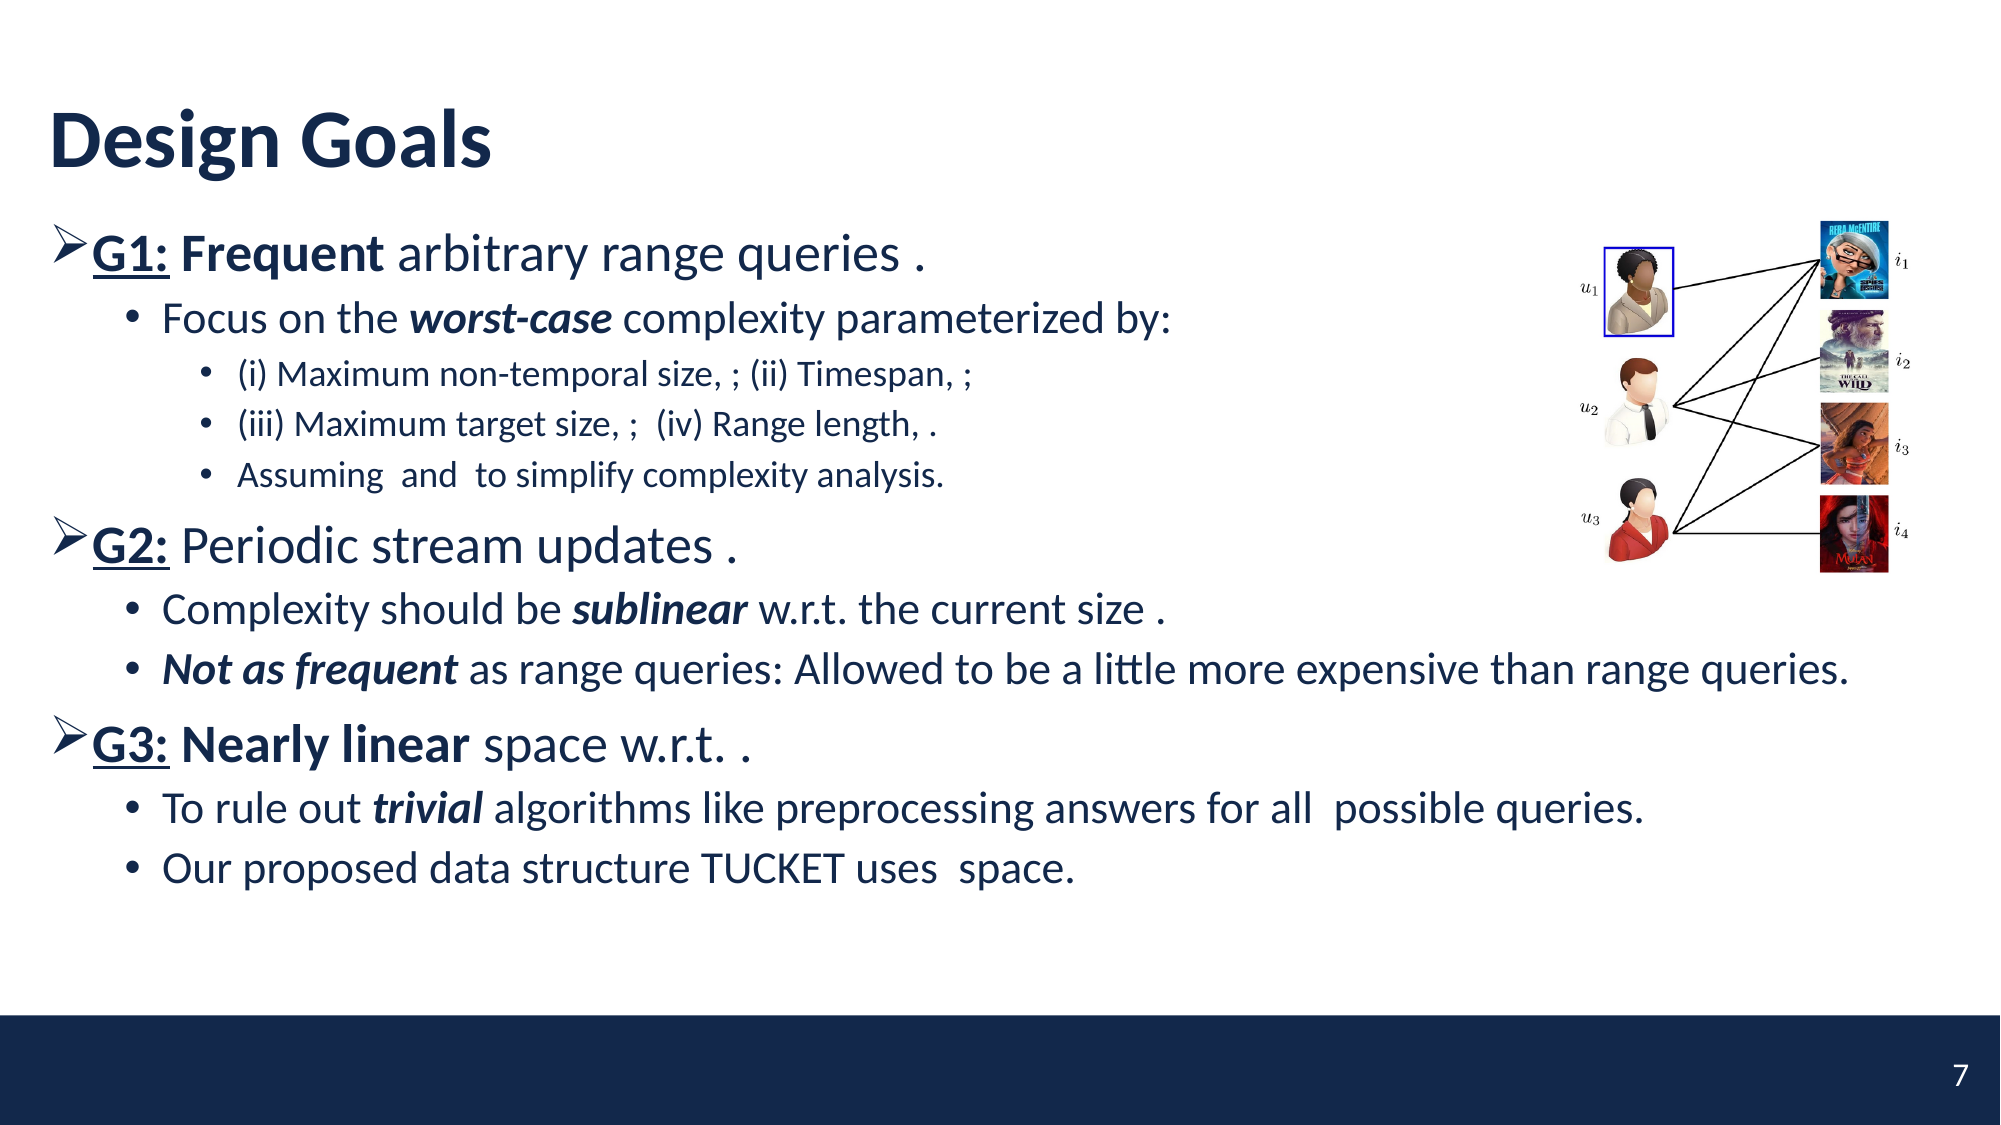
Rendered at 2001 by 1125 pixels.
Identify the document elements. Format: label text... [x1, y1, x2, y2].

picture [1576, 217, 1912, 576]
slide_number 6 [1911, 1042, 1985, 1103]
title Design Goals [34, 63, 2000, 218]
